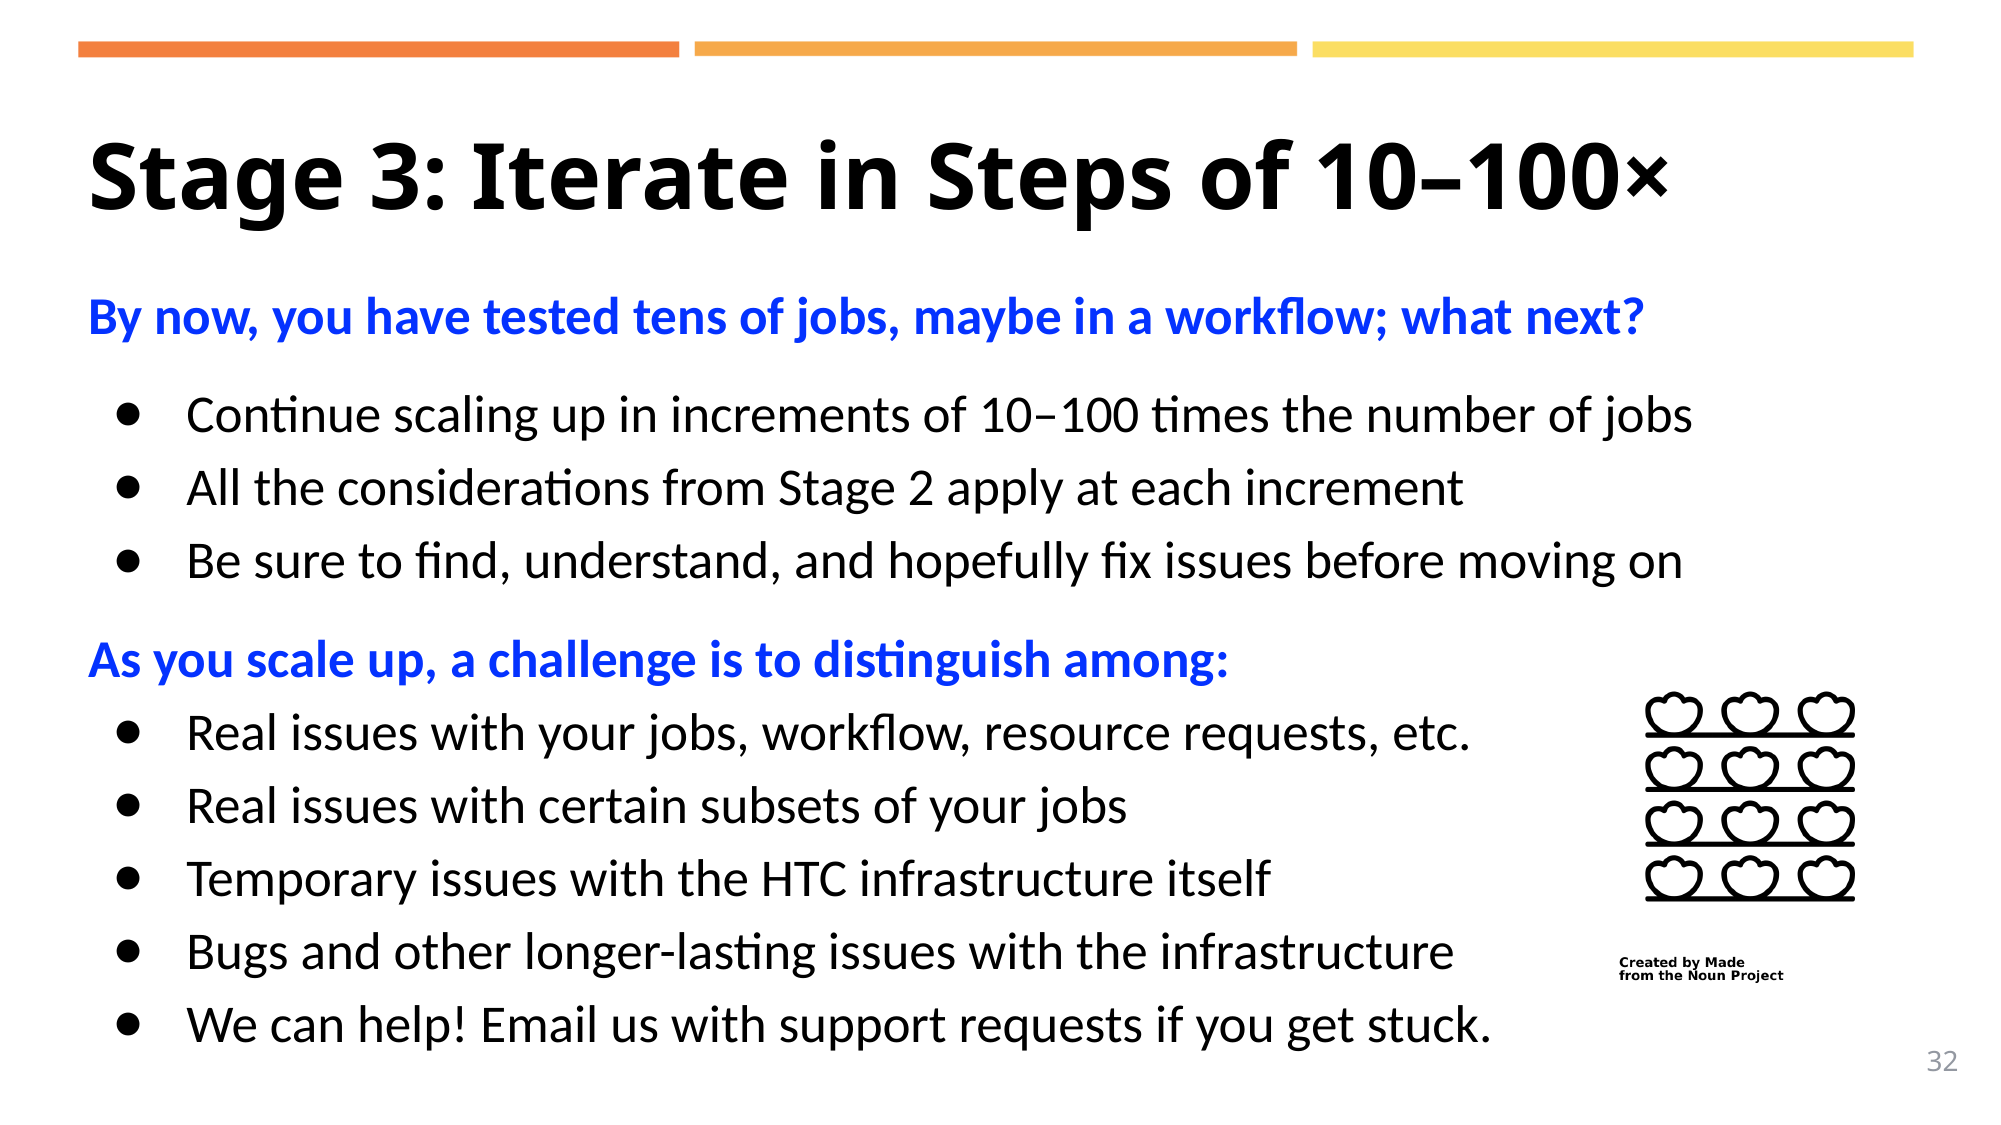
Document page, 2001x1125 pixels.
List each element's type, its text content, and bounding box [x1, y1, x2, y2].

picture [1586, 665, 1914, 993]
title Stage 3: Iterate in Steps of 10–100× [68, 97, 1932, 252]
picture [68, 27, 1932, 80]
list By now, you have tested tens of jobs, maybe in a workflow; what next? Continue scaling up in increments of 10–100 times the number of jobs All the considerations from Stage 2 apply at each increment Be sure to find, understand, and hopefully fix issues before moving on As you scale up, a challenge is to distinguish among: Real issues with your jobs, workflow, resource requests, etc. Real issues with certain subsets of your jobs Temporary issues with the HTC infrastructure itself Bugs and other longer-lasting issues with the infrastructure We can help! Email us with support requests if you get stuck. [68, 252, 1932, 1080]
slide_number 32 [1853, 1019, 1974, 1106]
